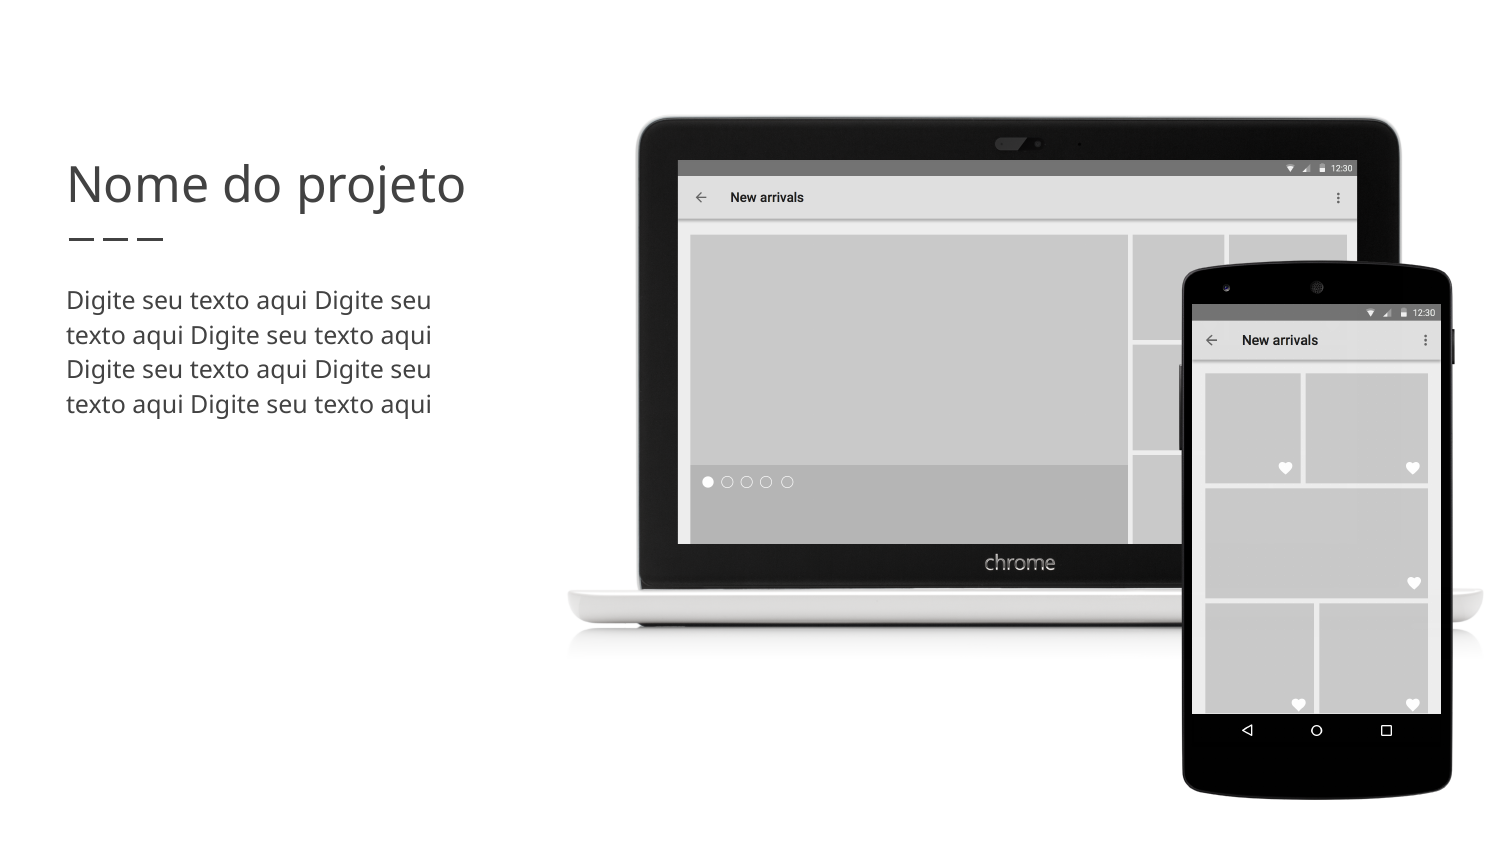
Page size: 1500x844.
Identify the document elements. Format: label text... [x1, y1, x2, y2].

title Nome do projeto [51, 103, 512, 228]
list Digite seu texto aqui Digite seu texto aqui Digite seu texto aqui Digite seu texto aqui Digite seu texto aqui Digite seu texto aqui [51, 265, 512, 750]
picture [566, 114, 1484, 801]
